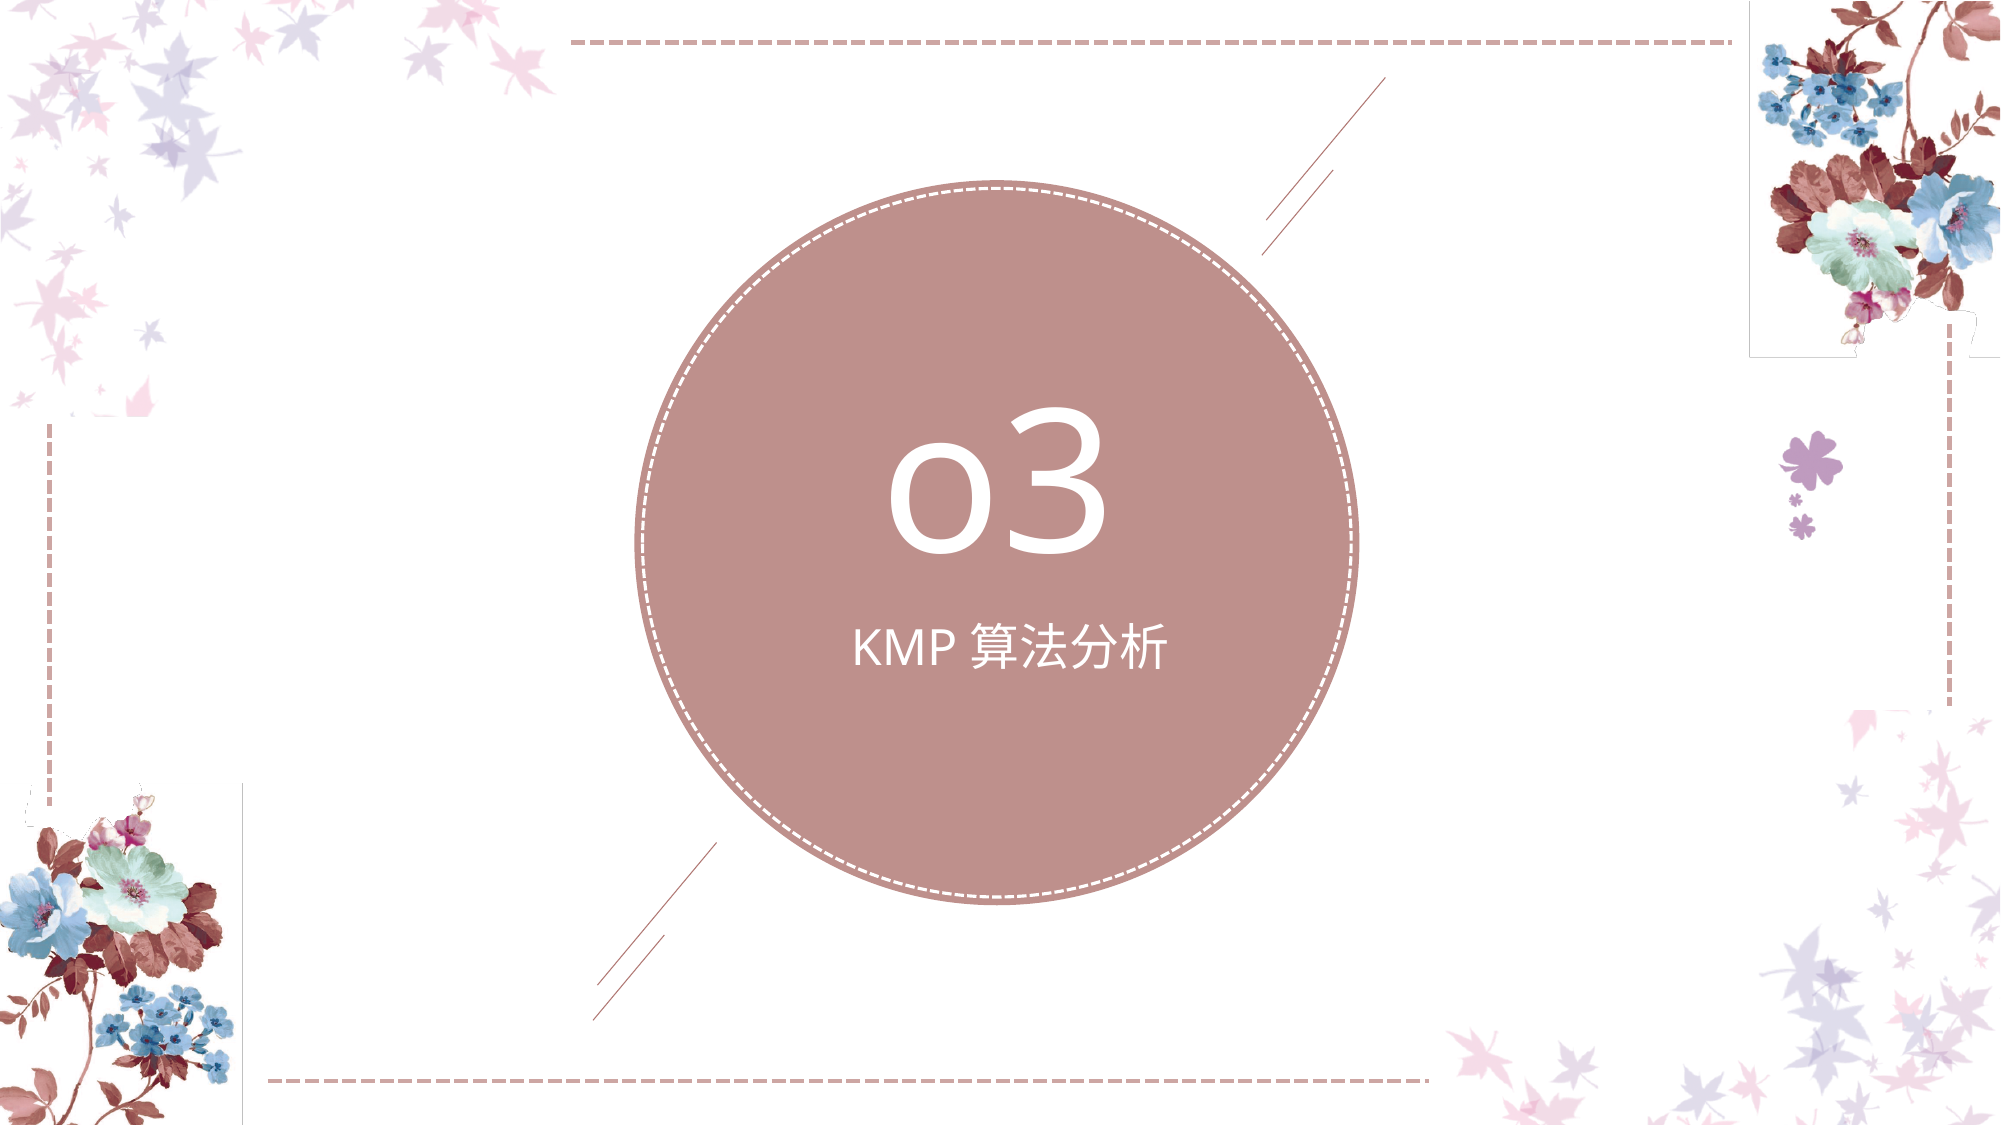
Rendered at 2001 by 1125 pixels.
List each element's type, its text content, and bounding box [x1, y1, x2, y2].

picture [1732, 396, 1875, 565]
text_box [1261, 169, 1334, 256]
picture [1428, 612, 2000, 1125]
text_box [633, 179, 1361, 907]
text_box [1266, 77, 1386, 221]
picture [0, 760, 258, 1125]
picture [1732, 0, 2000, 380]
picture [2, 0, 572, 513]
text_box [597, 842, 717, 986]
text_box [593, 934, 665, 1021]
text_box o3 [849, 345, 1148, 578]
text_box KMP算法分析 [836, 578, 1185, 683]
text_box [641, 187, 1353, 899]
